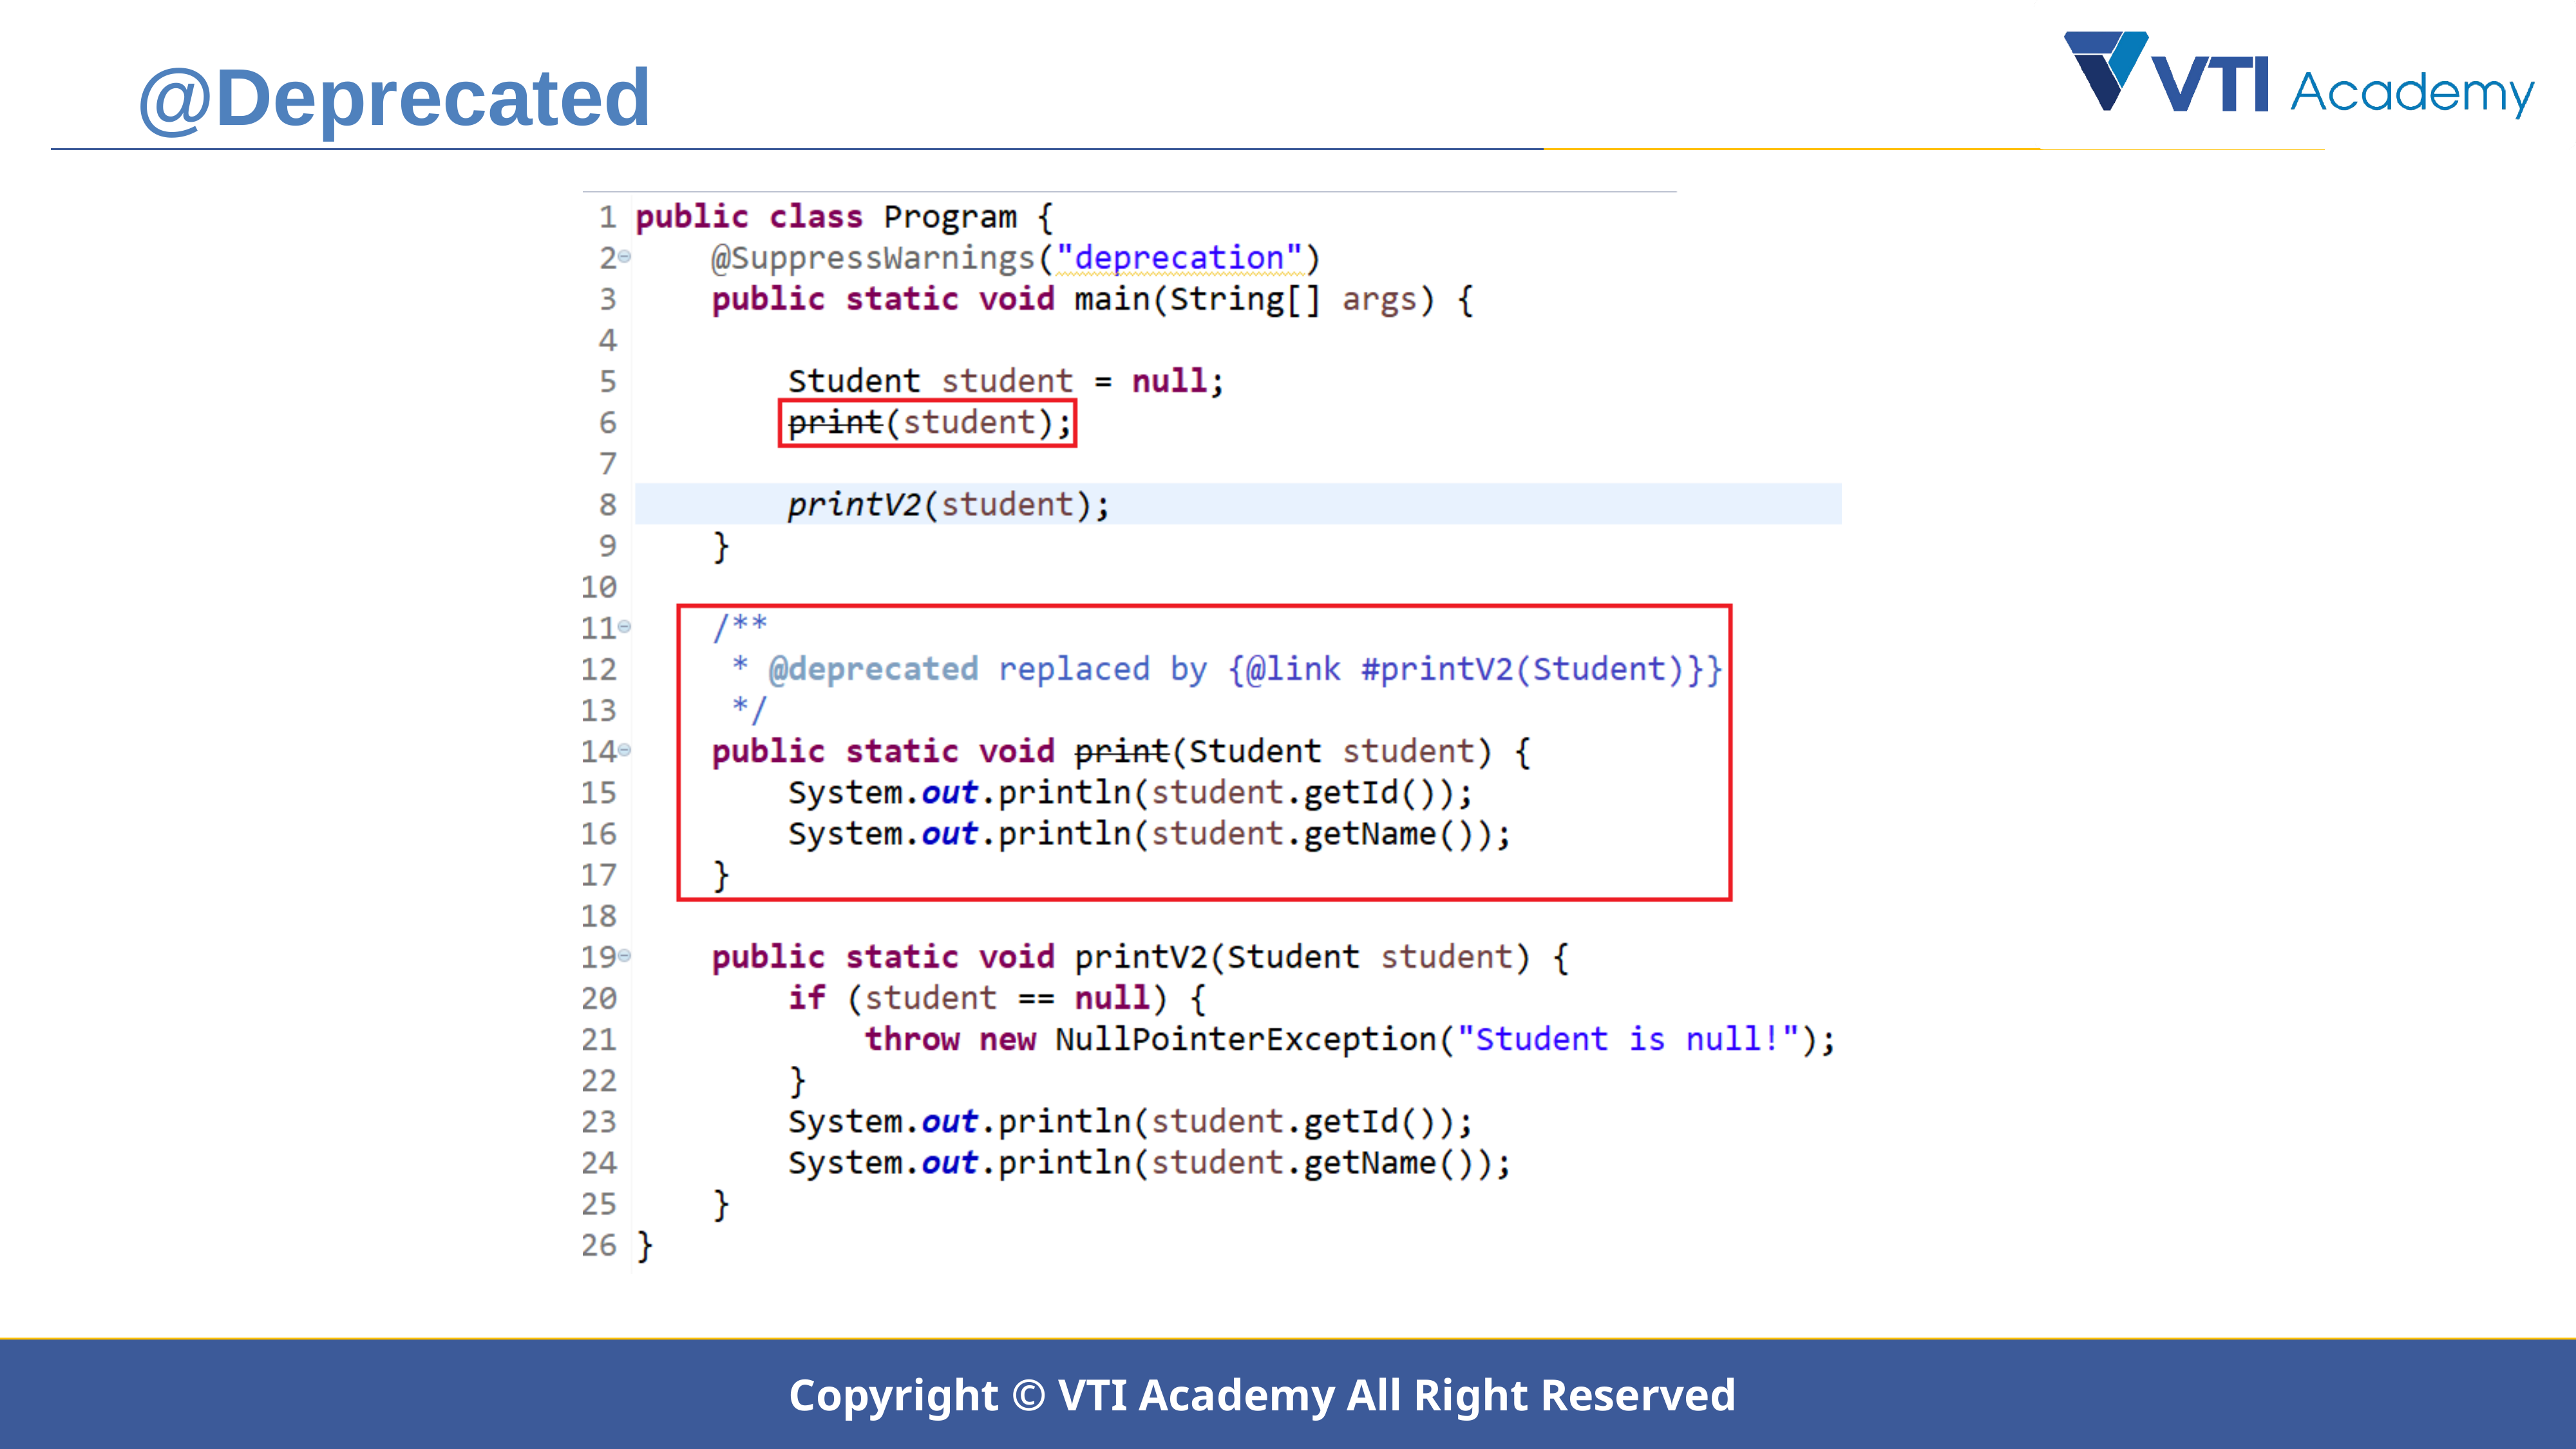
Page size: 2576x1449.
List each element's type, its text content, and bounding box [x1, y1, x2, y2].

picture [2034, 0, 2576, 149]
picture [583, 191, 1842, 1274]
text_box @Deprecated [126, 60, 1525, 126]
